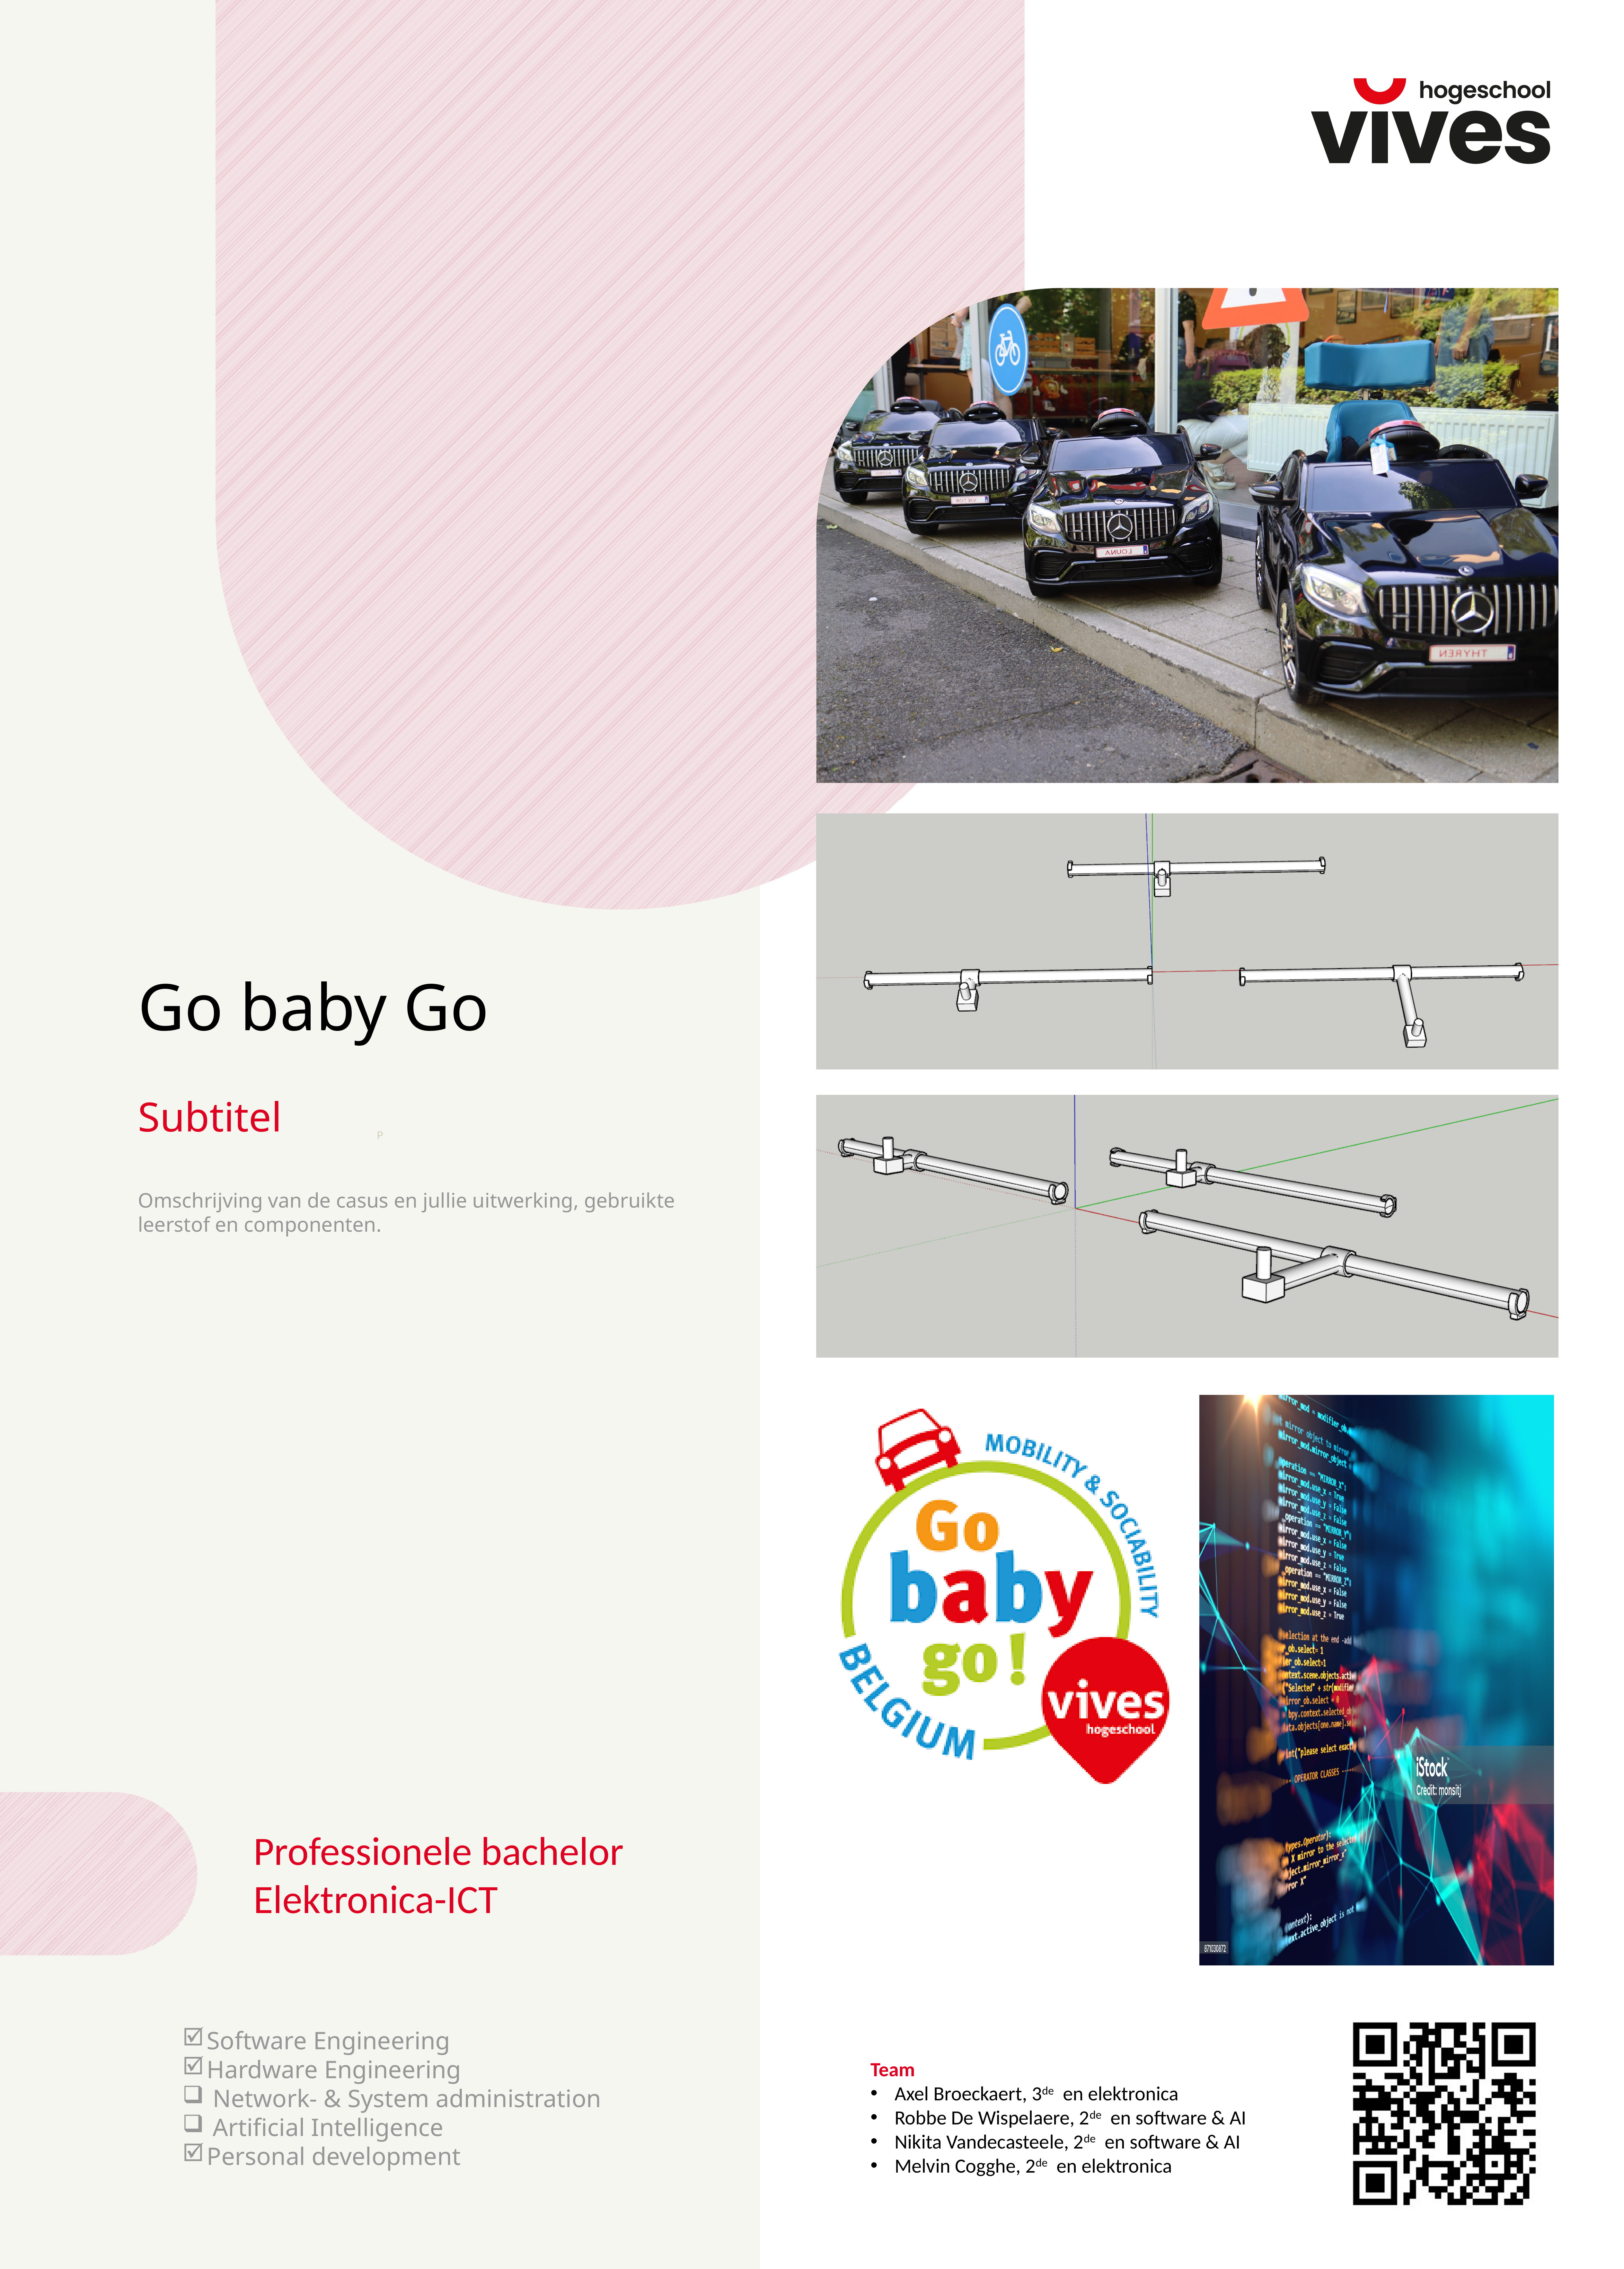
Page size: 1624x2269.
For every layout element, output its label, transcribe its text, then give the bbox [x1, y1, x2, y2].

text_box Professionele bachelor Elektronica-ICT [249, 1822, 629, 1924]
picture [816, 288, 1558, 783]
text_box [1199, 1395, 1554, 1966]
title Go baby Go Subtitel Omschrijving van de casus en jullie uitwerking, gebruikte leerstof en componenten. [133, 963, 690, 1768]
text_box Team Axel Broeckaert, 3de en elektronica Robbe De Wispelaere, 2de en software & AI Nikita Vandecasteele, 2de en software & AI Melvin Cogghe, 2de en elektronica [866, 2054, 1251, 2179]
picture [816, 813, 1558, 1069]
text_box Software Engineering Hardware Engineering Network- & System administration Artificial Intelligence Personal development [178, 2023, 606, 2172]
text_box [215, 0, 1025, 910]
picture [1327, 1996, 1563, 2232]
picture [816, 1395, 1190, 1798]
text_box P [0, 0, 760, 2269]
text_box [0, 1792, 198, 1956]
picture [1310, 77, 1553, 164]
picture [816, 1095, 1558, 1358]
